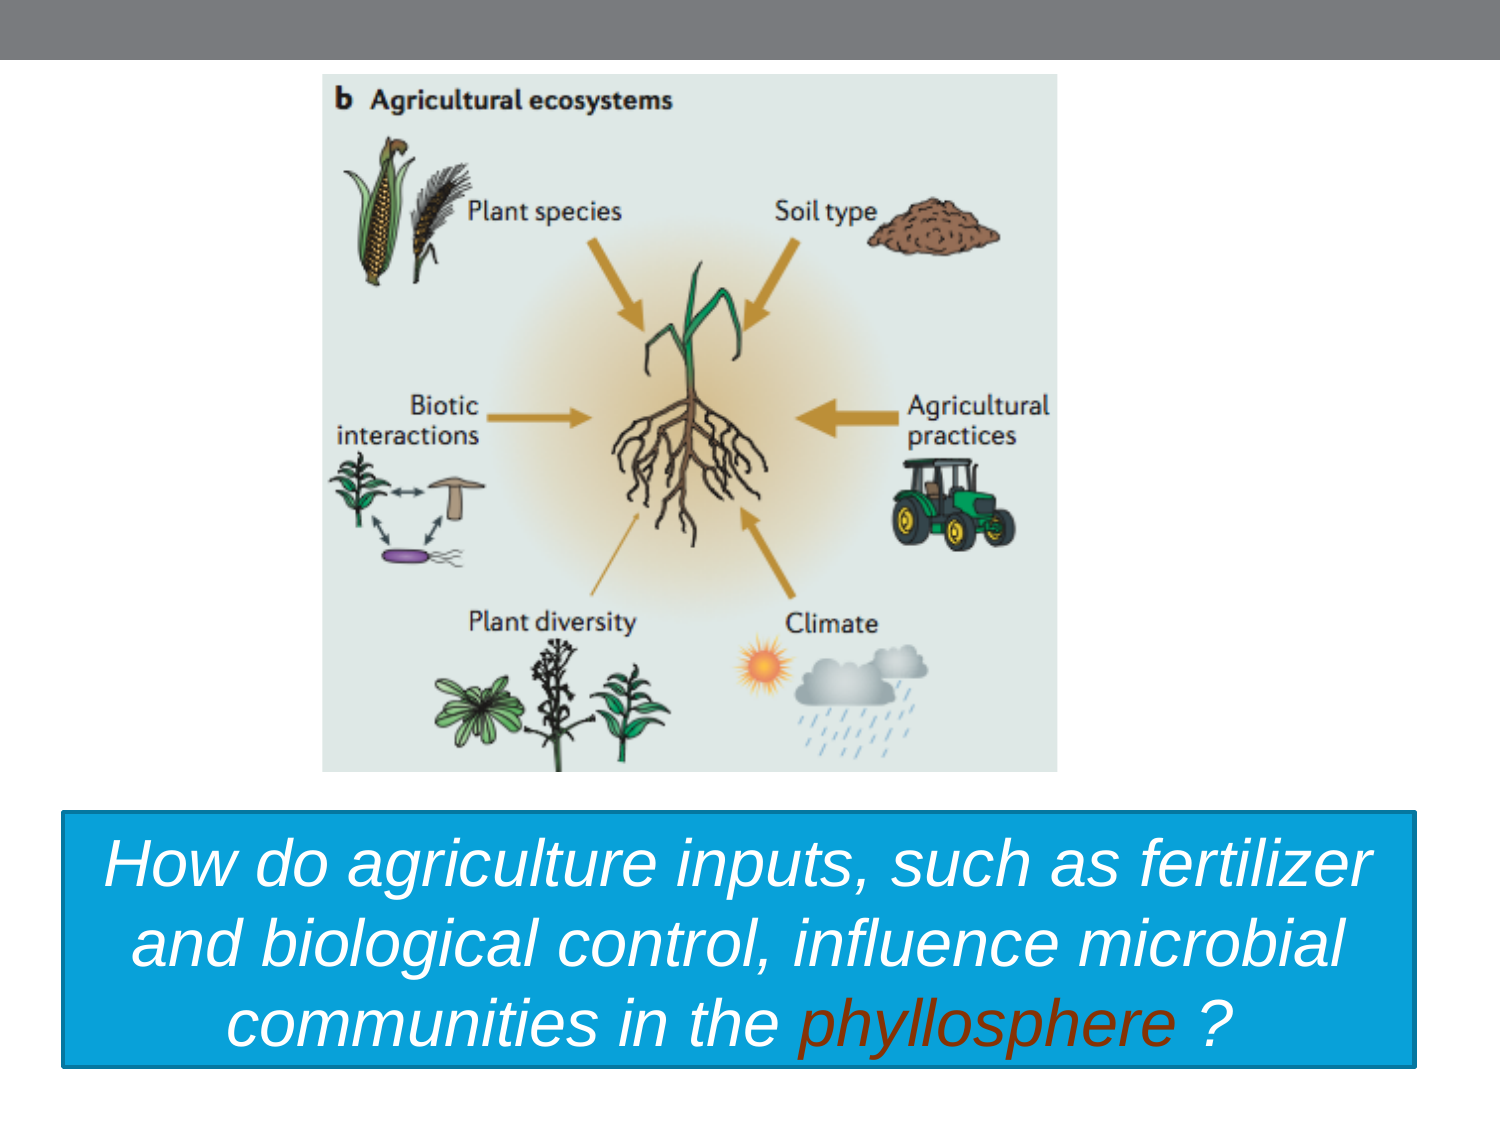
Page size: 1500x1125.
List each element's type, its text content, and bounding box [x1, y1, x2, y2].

picture [321, 74, 1058, 773]
text_box How do agriculture inputs, such as fertilizer and biological control, influence microbial communities in the phyllosphere ? [61, 810, 1417, 1069]
